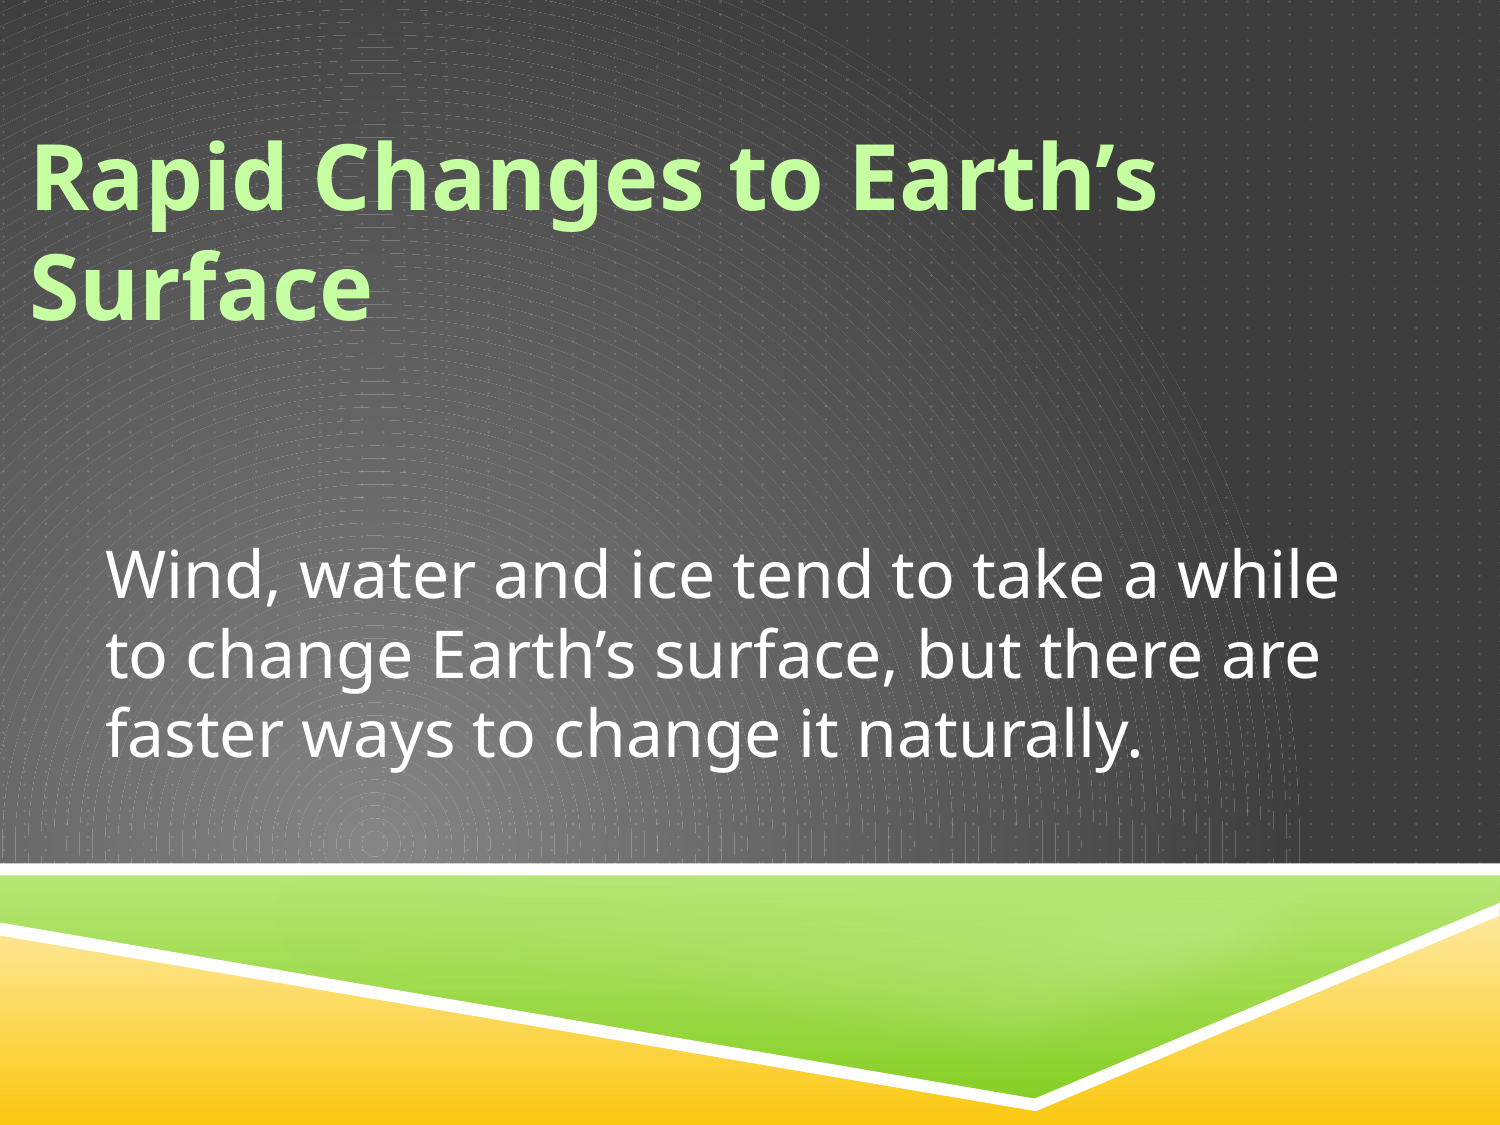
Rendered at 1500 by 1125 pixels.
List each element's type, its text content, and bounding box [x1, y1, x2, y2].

title Rapid Changes to Earth’s Surface [29, 96, 1500, 347]
subtitle Wind, water and ice tend to take a while to change Earth’s surface, but there are faster ways to change it naturally. [104, 525, 1388, 825]
